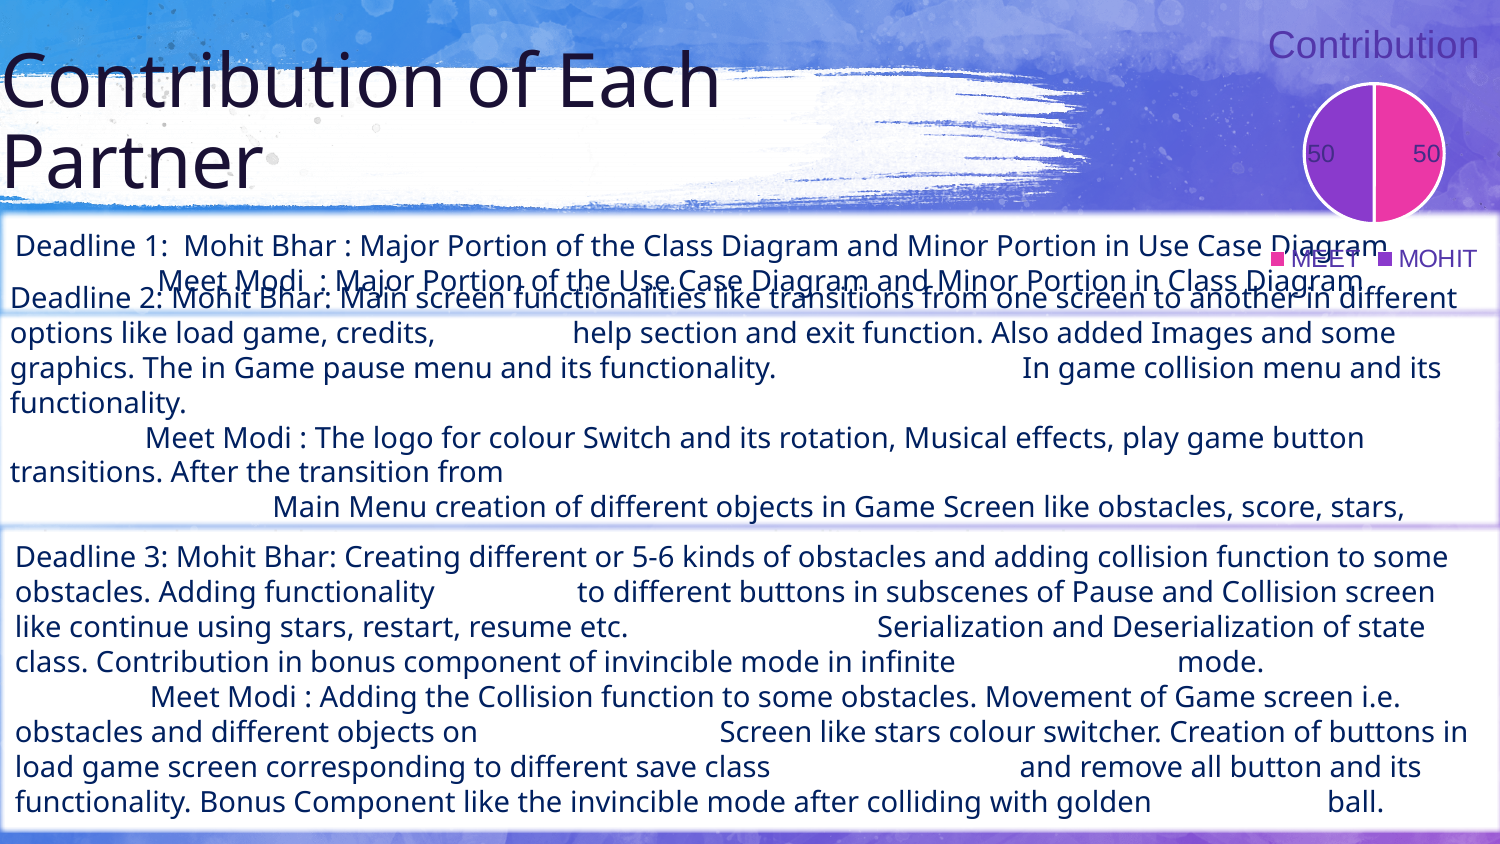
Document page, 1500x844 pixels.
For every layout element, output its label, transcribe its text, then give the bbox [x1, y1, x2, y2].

picture [0, 0, 1092, 212]
slide_number 4 [1391, 833, 1482, 844]
title Contribution of Each Partner [0, 62, 963, 186]
text_box Deadline 2: Mohit Bhar: Main screen functionalities like transitions from one screen to another in different options like load game, credits, help section and exit function. Also added Images and some graphics. The in Game pause menu and its functionality. In game collision menu and its functionality. Meet Modi : The logo for colour Switch and its rotation, Musical effects, play game button transitions. After the transition from Main Menu creation of different objects in Game Screen like obstacles, score, stars, colour switcher and their movement and collision. Updating the score. [2, 318, 1495, 521]
text_box Deadline 1: Mohit Bhar : Major Portion of the Class Diagram and Minor Portion in Use Case Diagram Meet Modi : Major Portion of the Use Case Diagram and Minor Portion in Class Diagram [6, 218, 1495, 307]
chart [1219, 0, 1500, 279]
text_box Deadline 3: Mohit Bhar: Creating different or 5-6 kinds of obstacles and adding collision function to some obstacles. Adding functionality to different buttons in subscenes of Pause and Collision screen like continue using stars, restart, resume etc. Serialization and Deserialization of state class. Contribution in bonus component of invincible mode in infinite mode. Meet Modi : Adding the Collision function to some obstacles. Movement of Game screen i.e. obstacles and different objects on Screen like stars colour switcher. Creation of buttons in load game screen corresponding to different save class and remove all button and its functionality. Bonus Component like the invincible mode after colliding with golden ball. [5, 532, 1497, 829]
